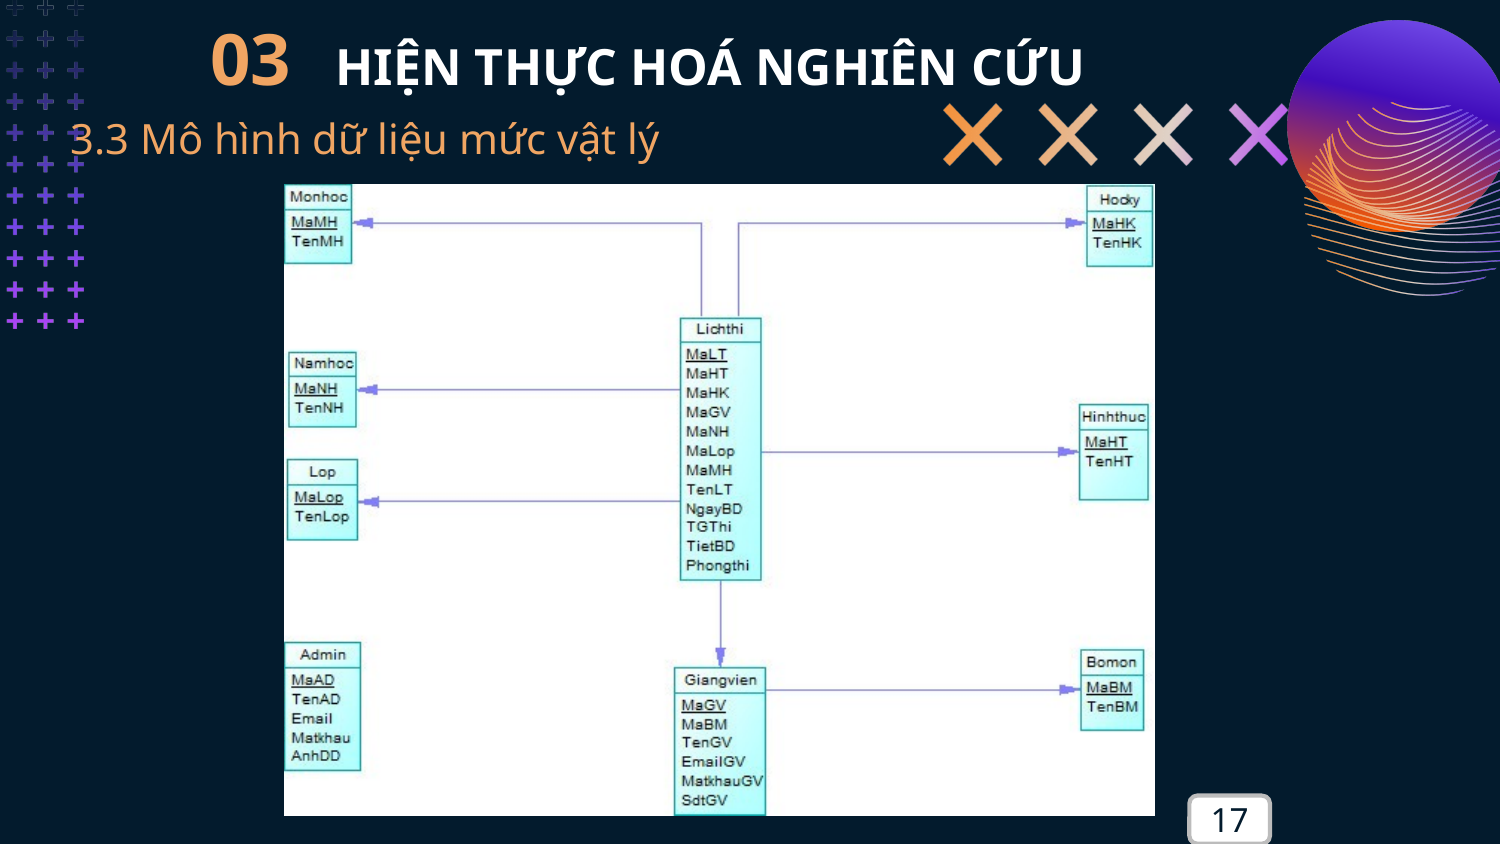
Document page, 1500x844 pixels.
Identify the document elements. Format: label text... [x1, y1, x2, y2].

picture [284, 183, 1155, 816]
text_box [0, 0, 1500, 330]
text_box 17 [1187, 793, 1273, 844]
